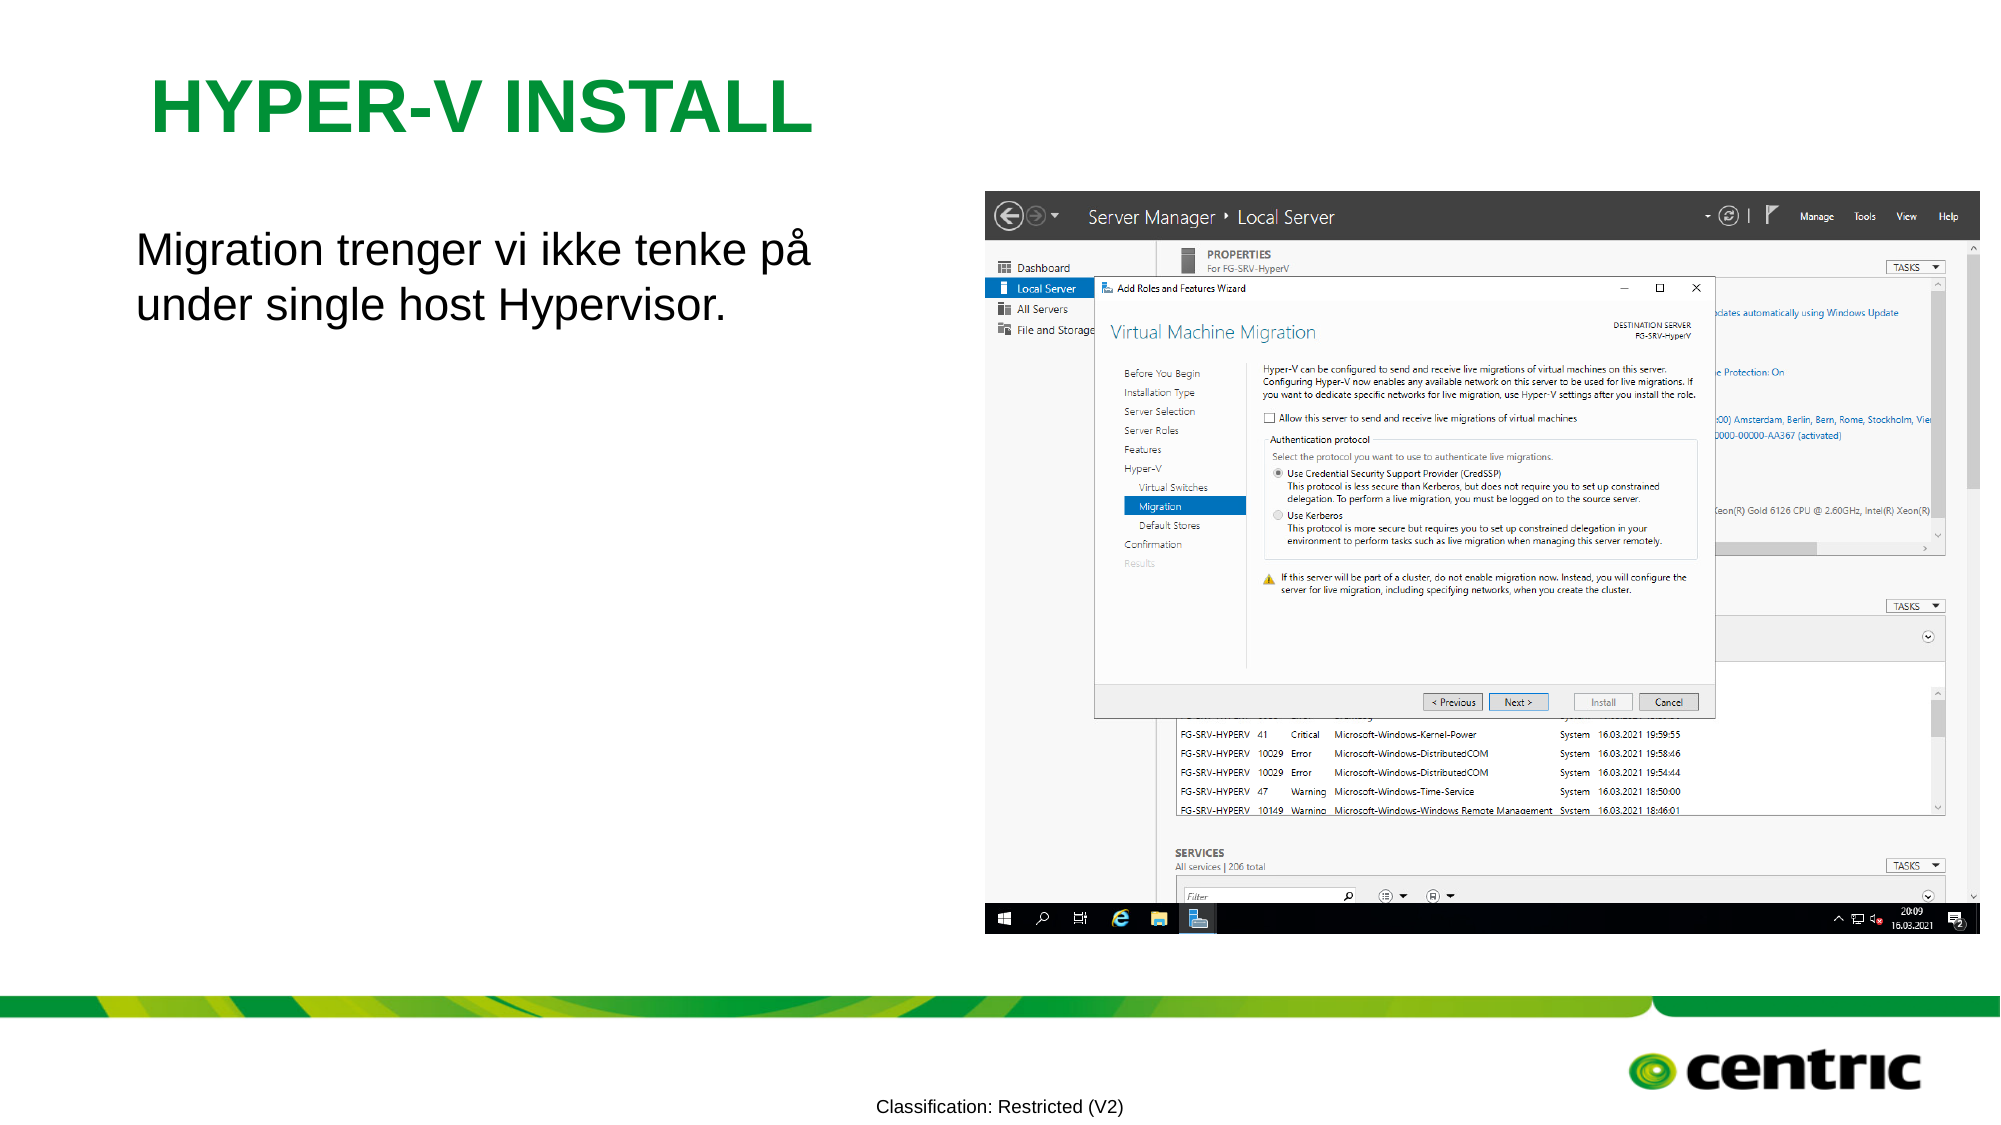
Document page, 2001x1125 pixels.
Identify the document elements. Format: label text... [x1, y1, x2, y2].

picture [0, 995, 2000, 1125]
text_box Migration trenger vi ikke tenke på under single host Hypervisor. [121, 212, 849, 338]
title Hyper-V install [135, 77, 1921, 213]
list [984, 190, 1980, 935]
